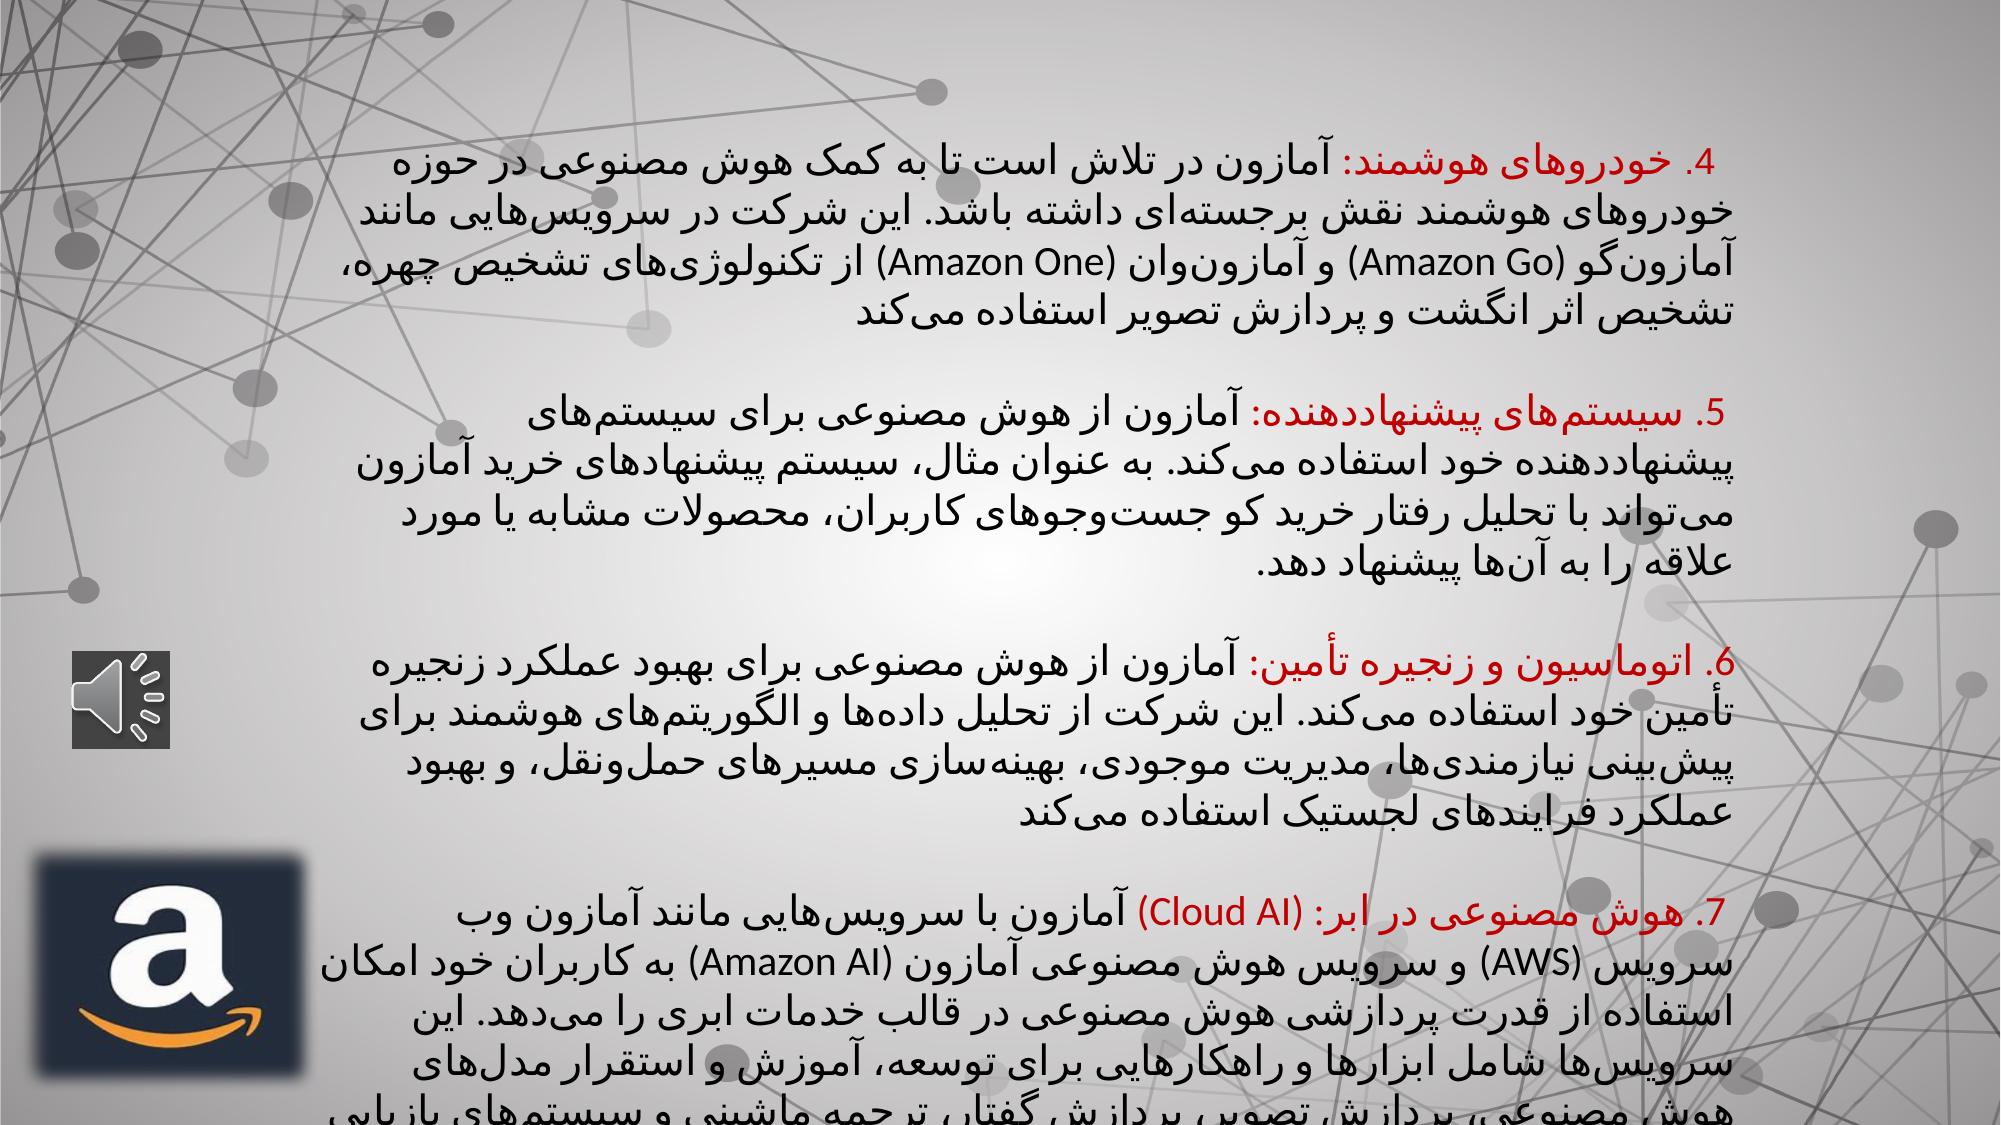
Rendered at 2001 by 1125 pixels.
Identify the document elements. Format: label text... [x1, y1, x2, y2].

text_box 4. خودروهای هوشمند: آمازون در تلاش است تا به کمک هوش مصنوعی در حوزه خودروهای هوشمند نقش برجسته‌ای داشته باشد. این شرکت در سرویس‌هایی مانند آمازون‌گو (Amazon Go) و آمازون‌وان (Amazon One) از تکنولوژی‌های تشخیص چهره، تشخیص اثر انگشت و پردازش تصویر استفاده می‌کند 5. سیستم‌های پیشنهاددهنده: آمازون از هوش مصنوعی برای سیستم‌های پیشنهاددهنده خود استفاده می‌کند. به عنوان مثال، سیستم پیشنهادهای خرید آمازون می‌تواند با تحلیل رفتار خرید کو جست‌وجوهای کاربران، محصولات مشابه یا مورد علاقه را به آن‌ها پیشنهاد دهد. 6. اتوماسیون و زنجیره تأمین: آمازون از هوش مصنوعی برای بهبود عملکرد زنجیره تأمین خود استفاده می‌کند. این شرکت از تحلیل داده‌ها و الگوریتم‌های هوشمند برای پیش‌بینی نیازمندی‌ها، مدیریت موجودی، بهینه‌سازی مسیرهای حمل‌ونقل، و بهبود عملکرد فرایندهای لجستیک استفاده می‌کند 7. هوش مصنوعی در ابر: (Cloud AI) آمازون با سرویس‌هایی مانند آمازون وب سرویس (AWS) و سرویس هوش مصنوعی آمازون (Amazon AI) به کاربران خود امکان استفاده از قدرت پردازشی هوش مصنوعی در قالب خدمات ابری را می‌دهد. این سرویس‌ها شامل ابزارها و راهکارهایی برای توسعه، آموزش و استقرار مدل‌های هوش مصنوعی، پردازش تصویر، پردازش گفتار، ترجمه ماشینی و سیستم‌های بازیابی اطلاعات است [295, 125, 1751, 1125]
picture [0, 0, 2001, 1125]
